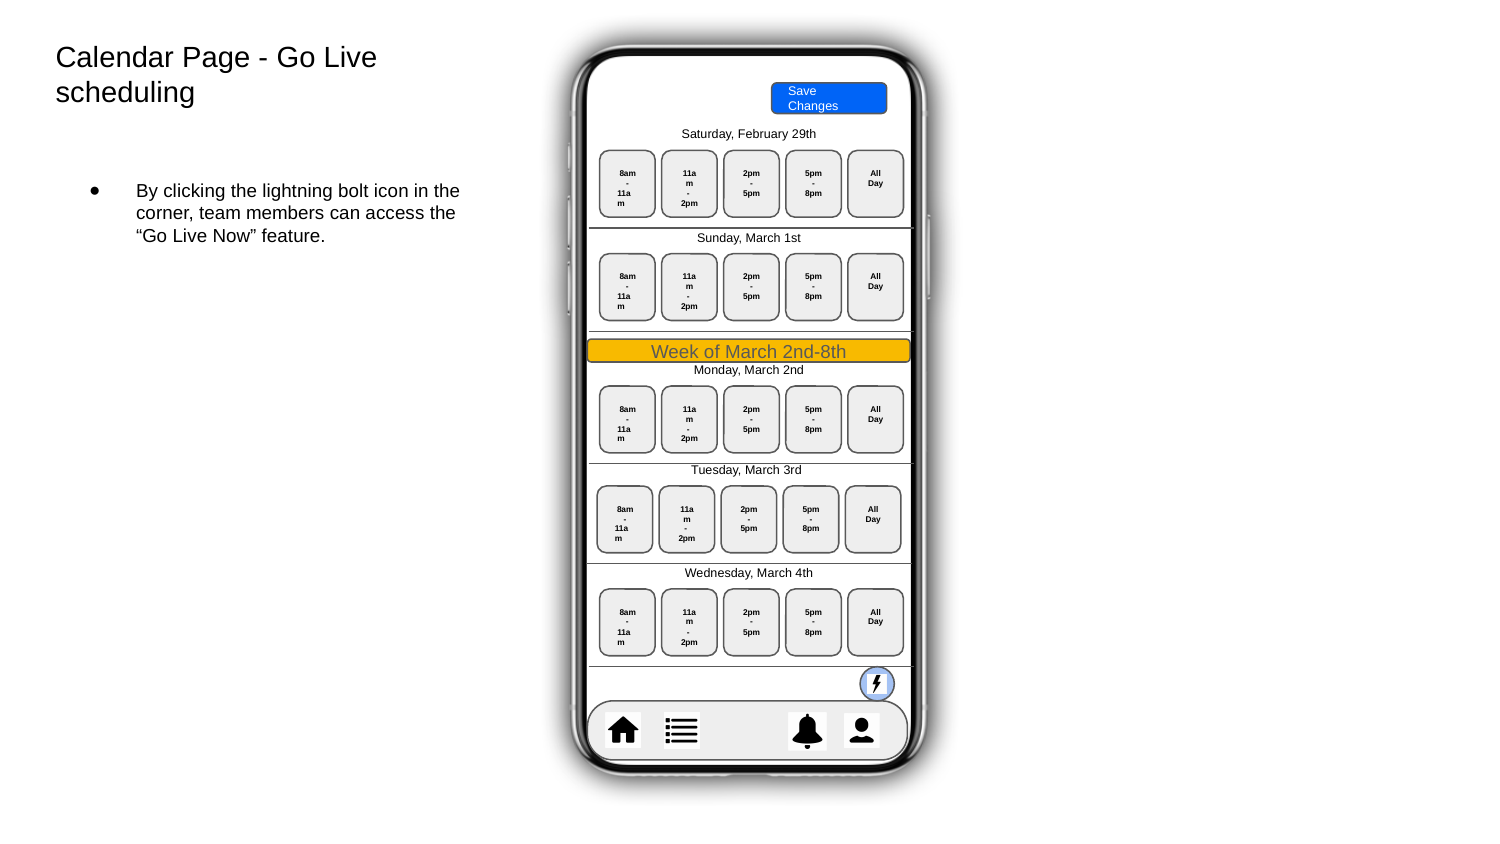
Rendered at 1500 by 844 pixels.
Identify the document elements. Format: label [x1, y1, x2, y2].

text_box [46, 163, 481, 844]
text_box [582, 350, 915, 667]
text_box [587, 700, 908, 761]
picture [537, 13, 963, 808]
text_box [40, 23, 439, 145]
text_box [585, 114, 915, 332]
